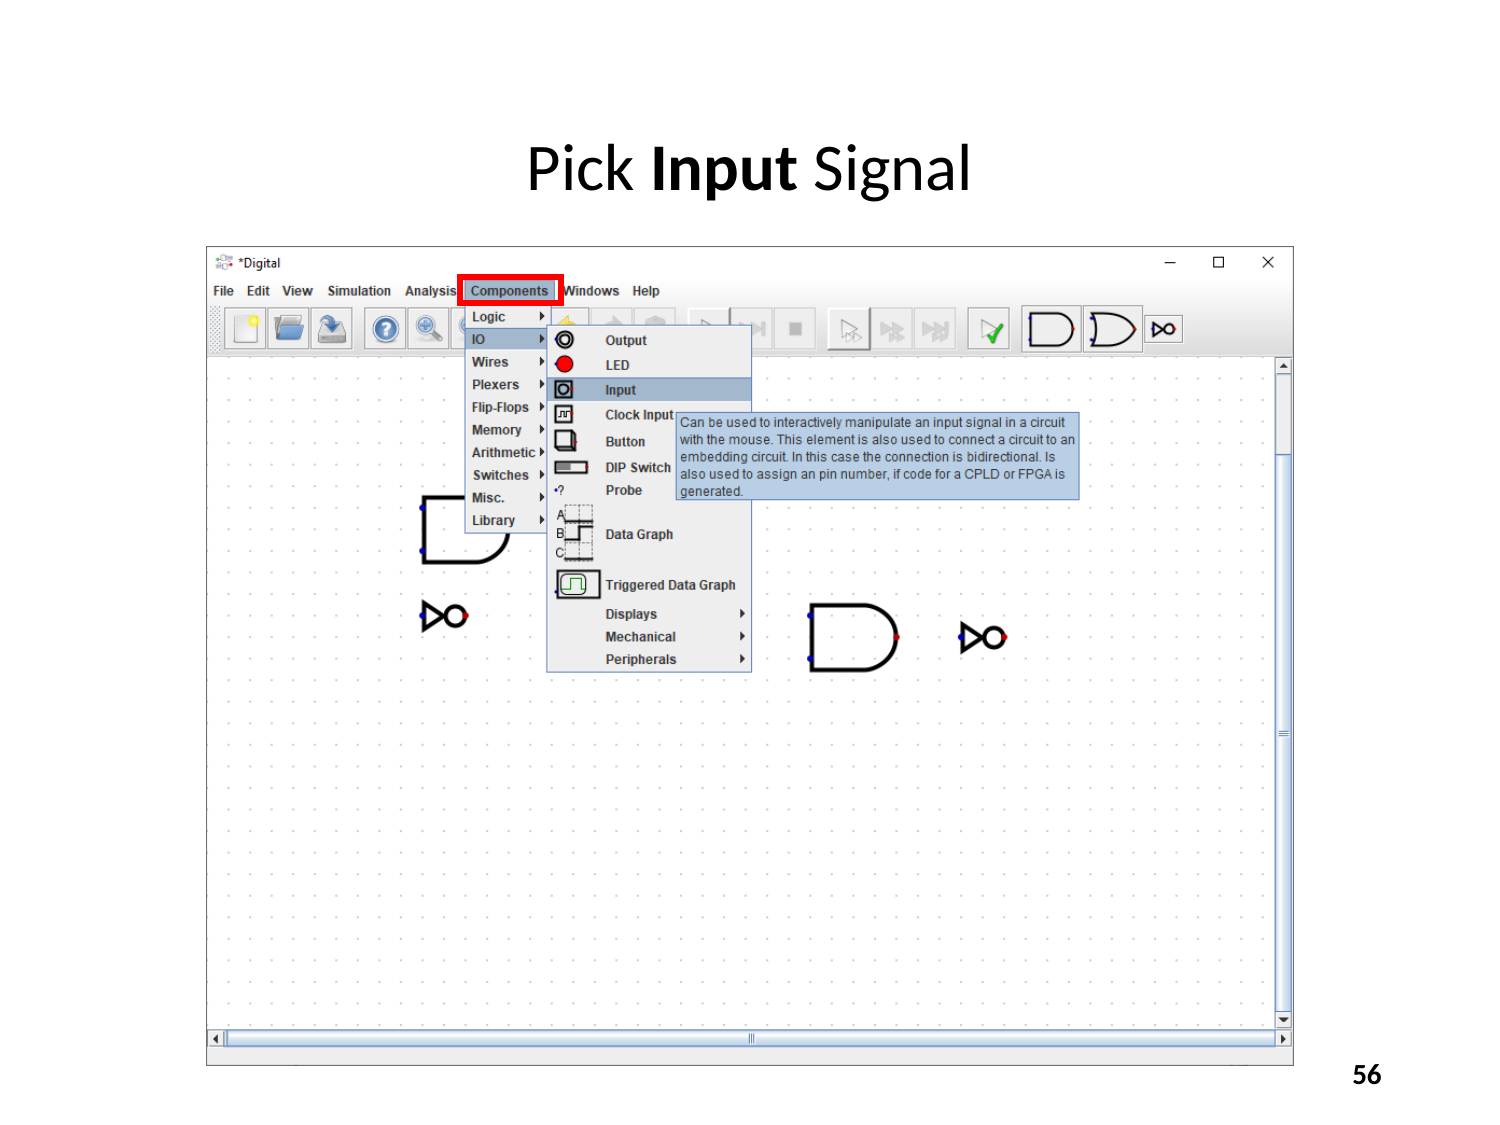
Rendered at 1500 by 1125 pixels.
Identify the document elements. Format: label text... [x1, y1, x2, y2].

picture [206, 246, 1294, 1066]
title Pick Input Signal [103, 59, 1397, 278]
slide_number 56 [1059, 1042, 1397, 1103]
